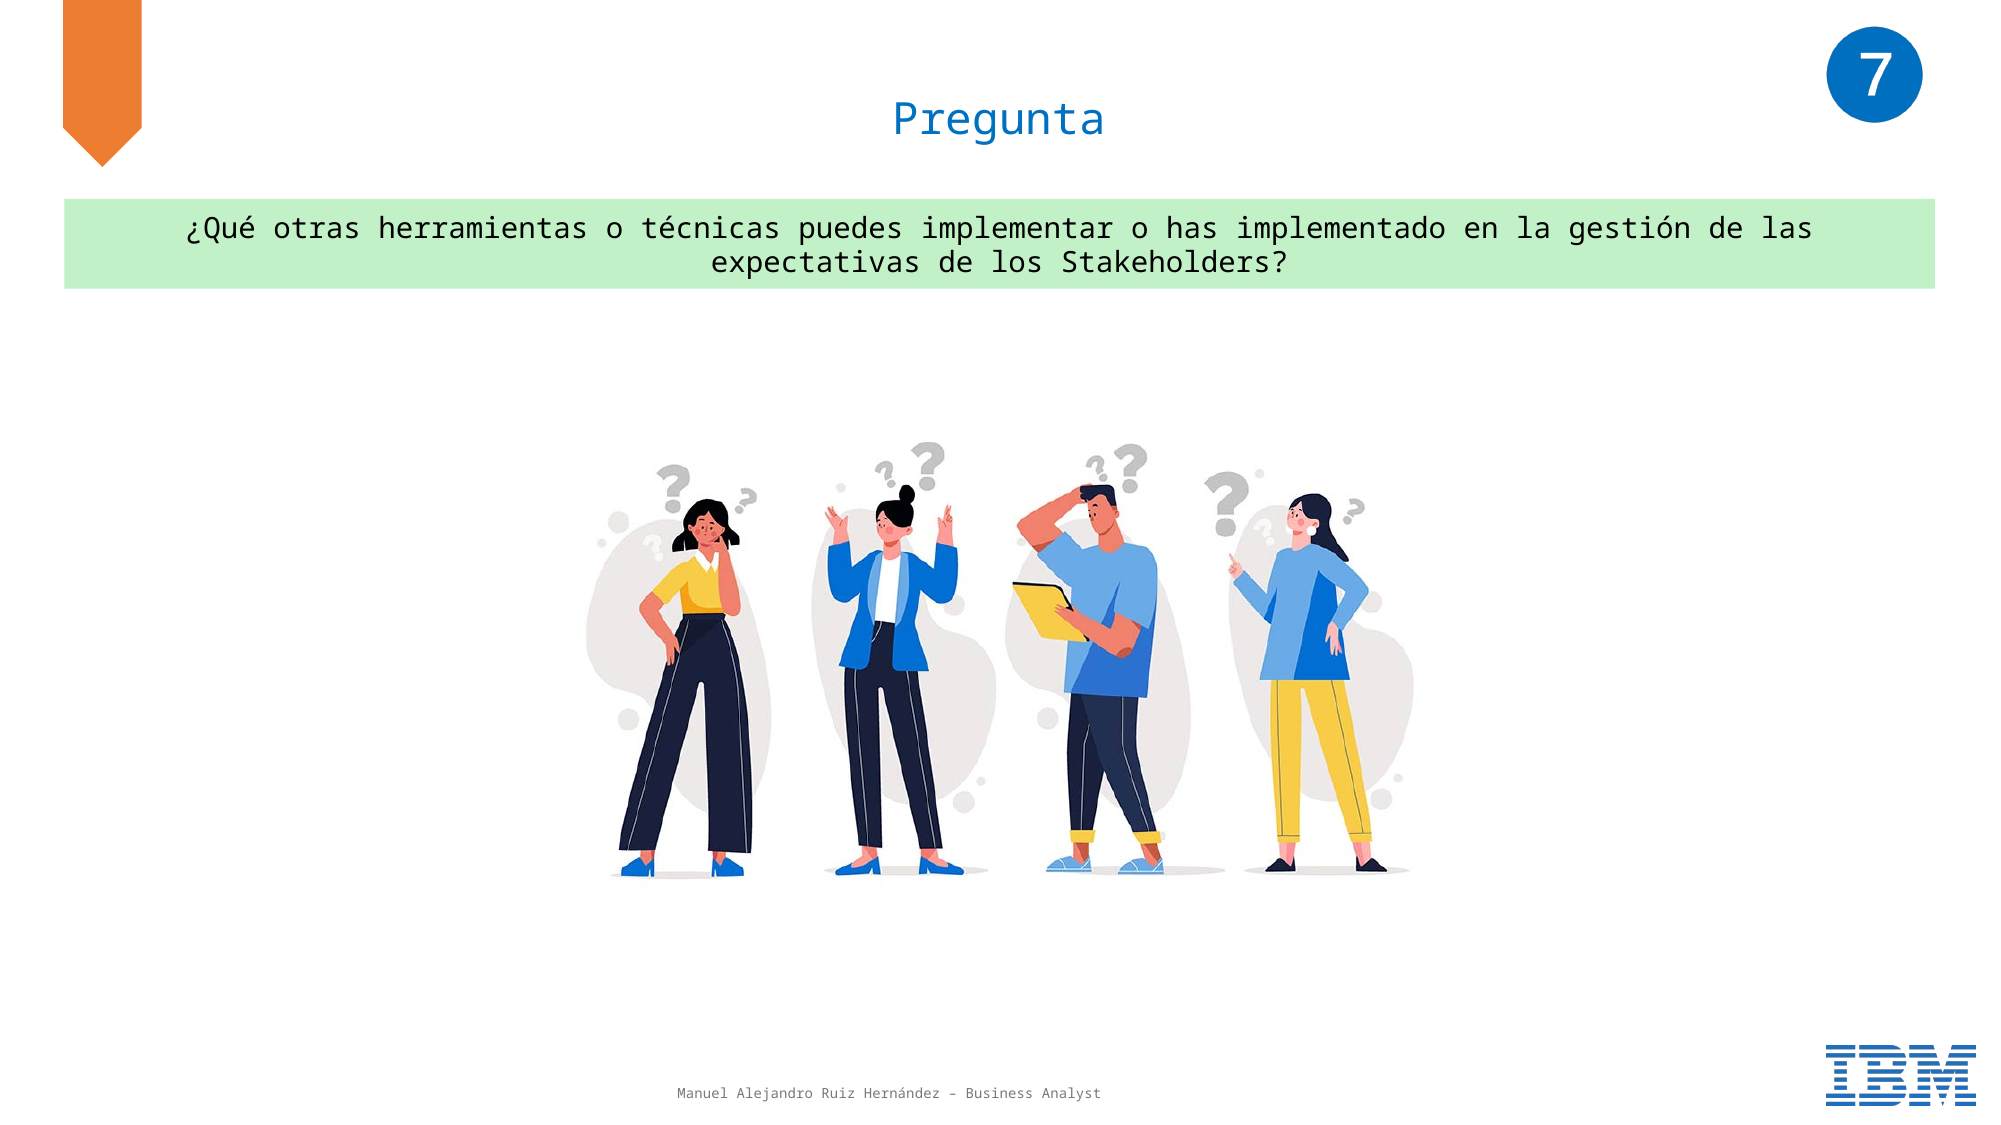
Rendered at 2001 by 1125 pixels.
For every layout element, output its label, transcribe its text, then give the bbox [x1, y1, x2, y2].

text_box Pregunta [362, 80, 1637, 154]
text_box [61, 0, 144, 170]
picture [1813, 13, 1936, 136]
text_box ¿Qué otras herramientas o técnicas puedes implementar o has implementado en la gestión de las expectativas de los Stakeholders? [63, 198, 1936, 290]
footer Manuel Alejandro Ruiz Hernández – Business Analyst [662, 1063, 1338, 1124]
picture [1826, 1045, 1977, 1107]
picture [552, 399, 1448, 927]
